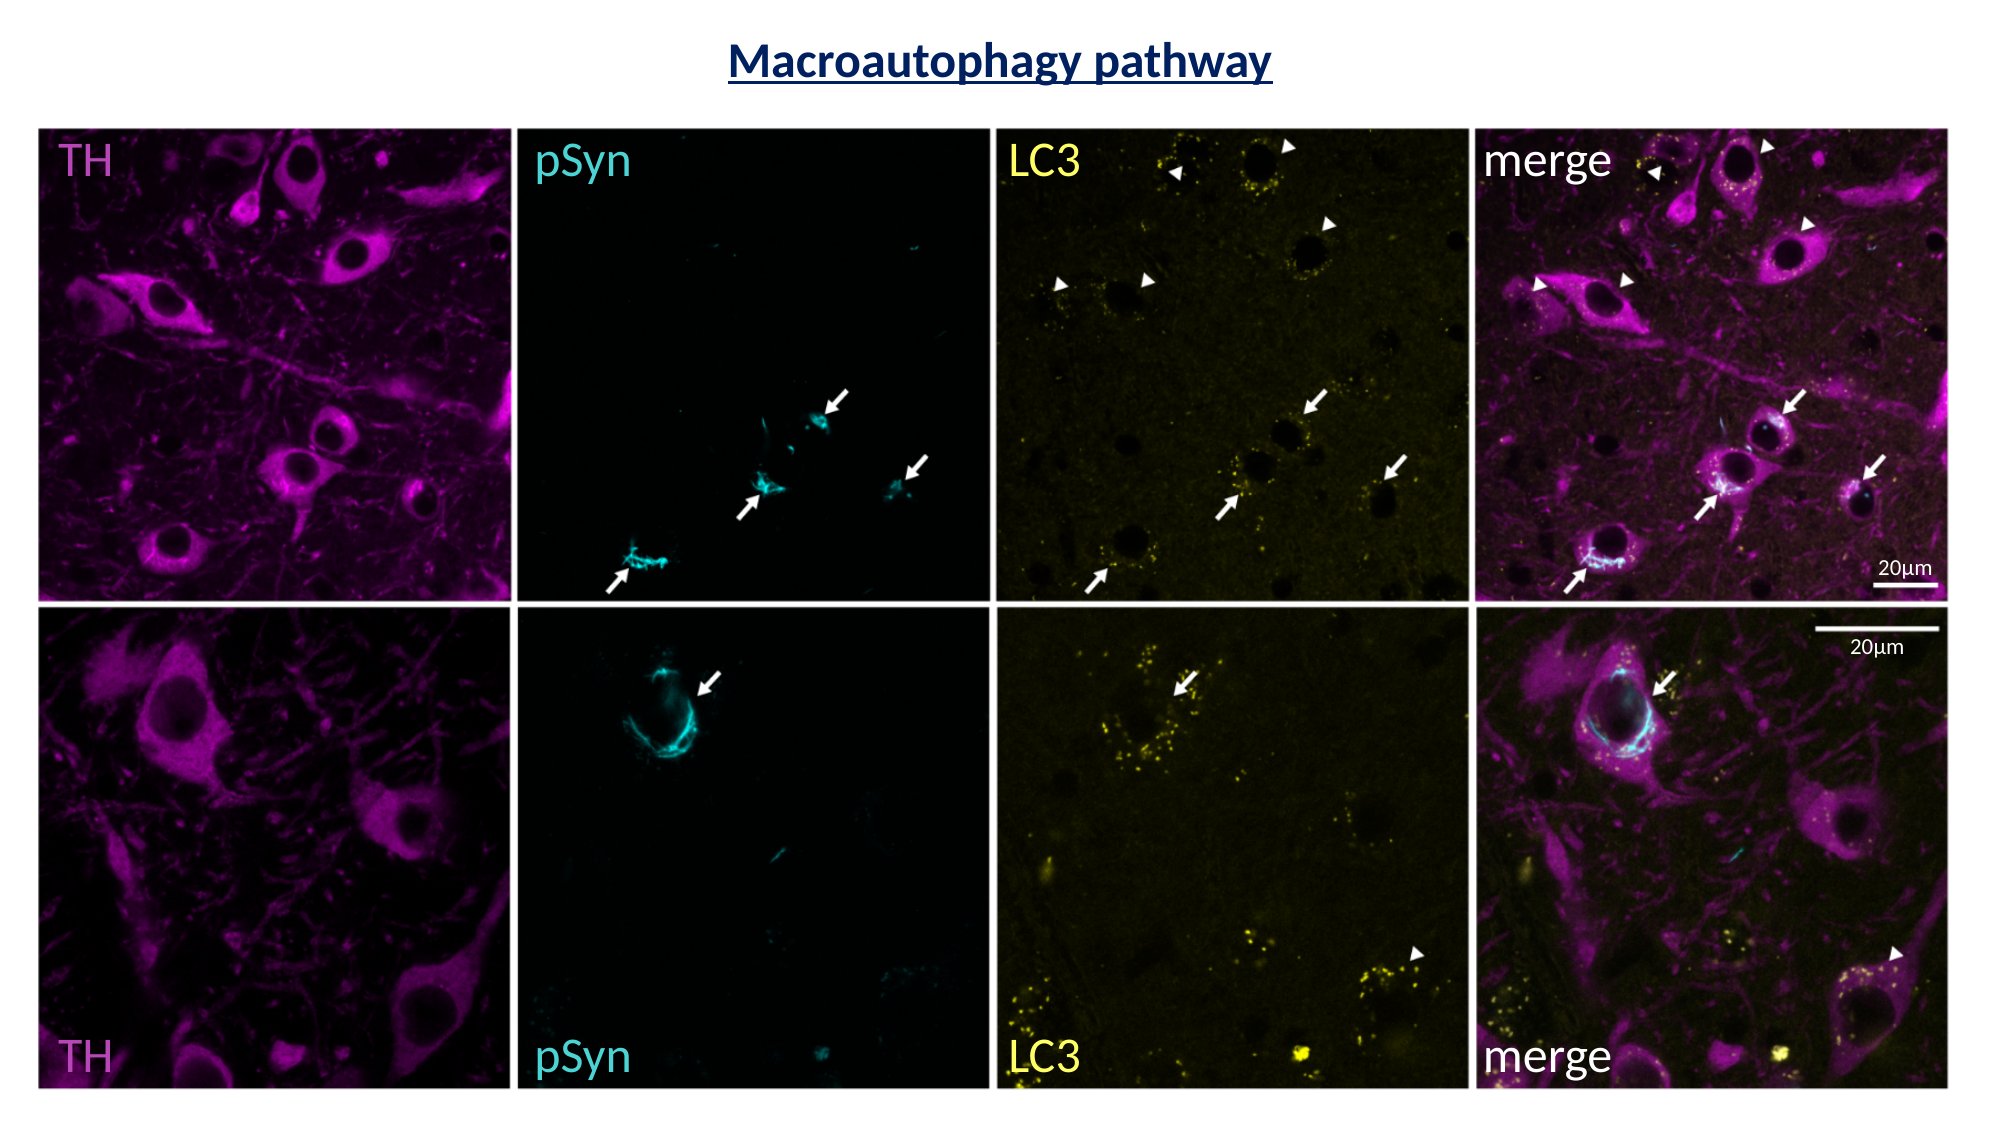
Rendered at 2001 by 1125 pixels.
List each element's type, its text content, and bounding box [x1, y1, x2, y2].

text_box Macroautophagy pathway [456, 19, 1544, 96]
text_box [14, 118, 1995, 1125]
